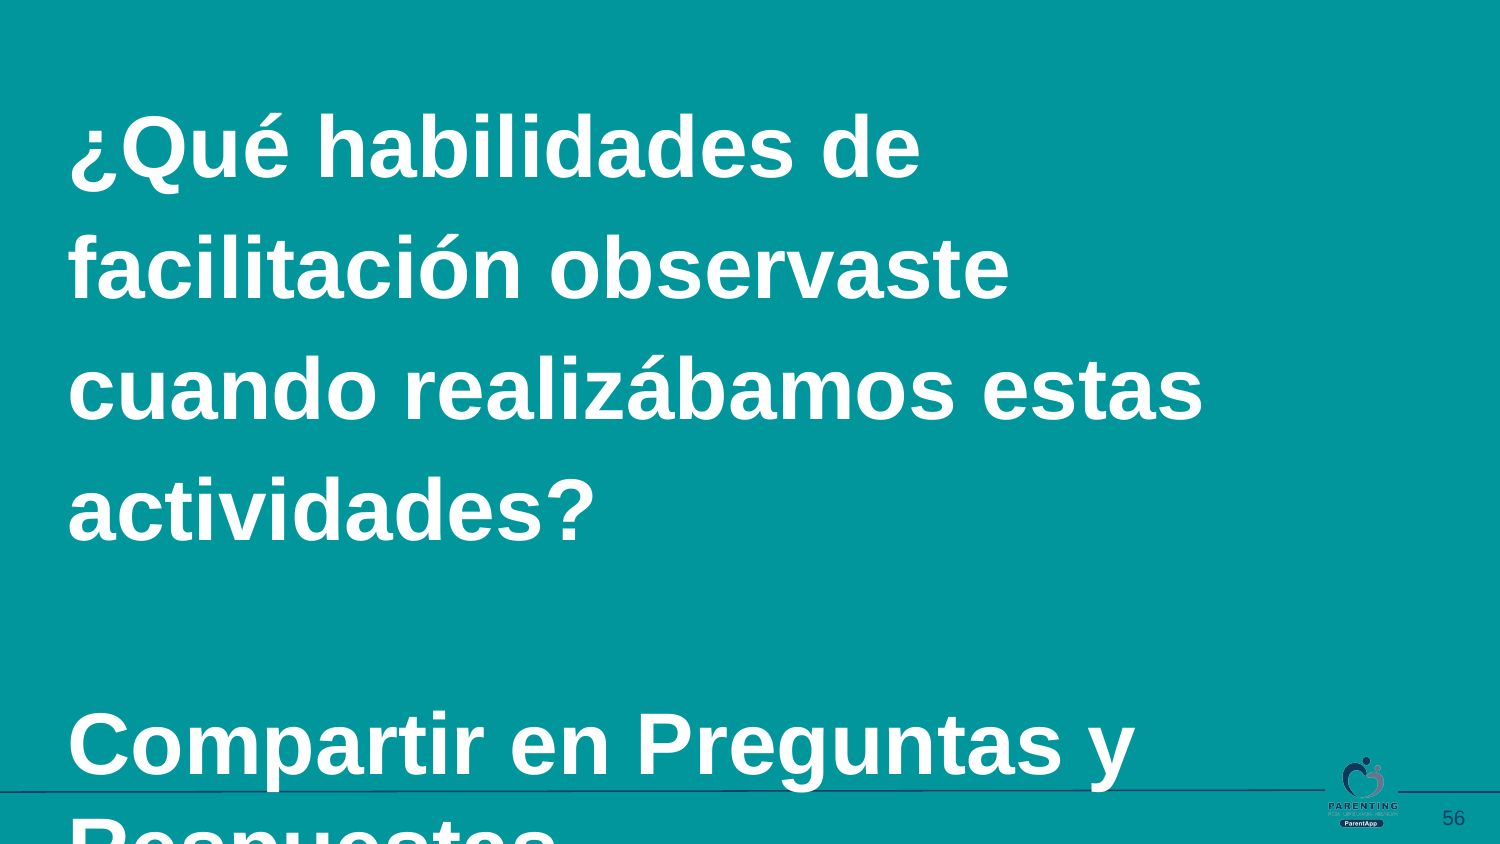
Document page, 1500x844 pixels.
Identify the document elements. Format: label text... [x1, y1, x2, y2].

text_box ¿Qué habilidades de facilitación observaste cuando realizábamos estas actividades? Compartir en Preguntas y Respuestas [52, 59, 1336, 758]
picture [1328, 756, 1398, 828]
